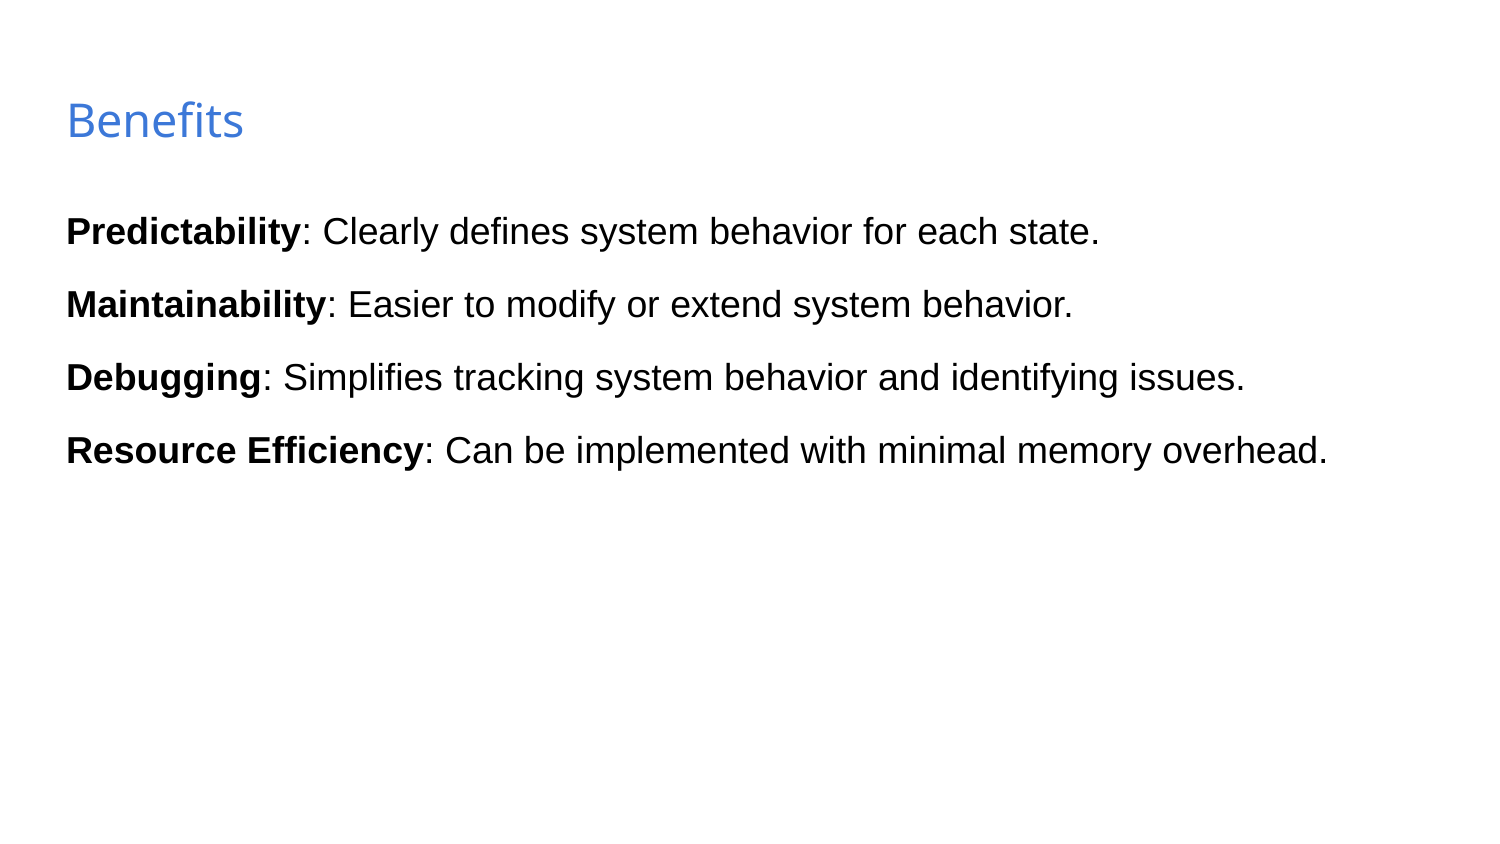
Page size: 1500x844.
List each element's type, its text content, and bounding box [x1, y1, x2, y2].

title Benefits [51, 72, 1449, 167]
list Predictability: Clearly defines system behavior for each state. Maintainability: Easier to modify or extend system behavior. Debugging: Simplifies tracking system behavior and identifying issues. Resource Efficiency: Can be implemented with minimal memory overhead. [51, 189, 1449, 750]
